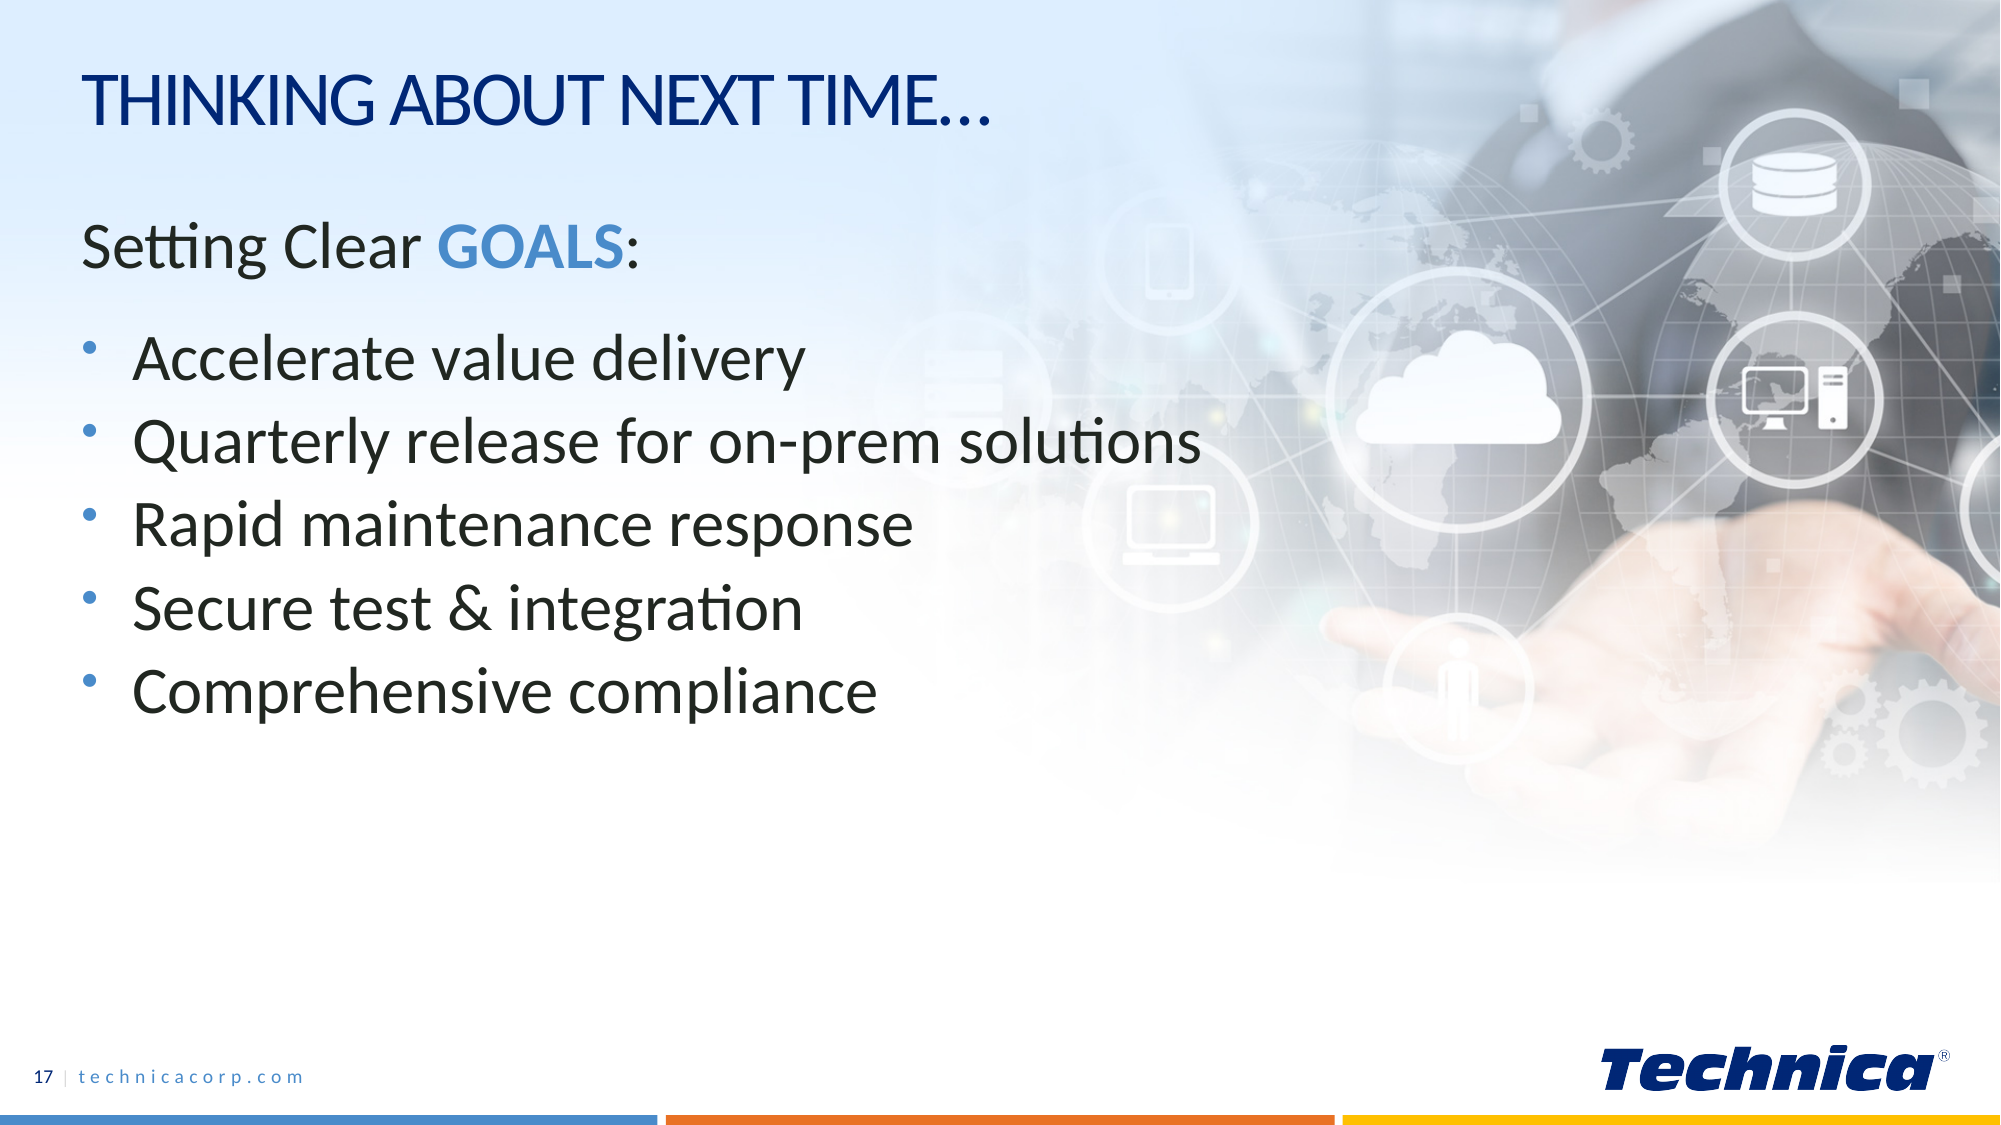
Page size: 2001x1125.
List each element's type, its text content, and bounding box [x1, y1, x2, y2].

picture [0, 0, 2000, 1125]
title Thinking about next time… [66, 66, 1812, 204]
list Setting Clear GOALS: Accelerate value delivery Quarterly release for on-prem solutions Rapid maintenance response Secure test & integration Comprehensive compliance [66, 204, 1934, 1030]
